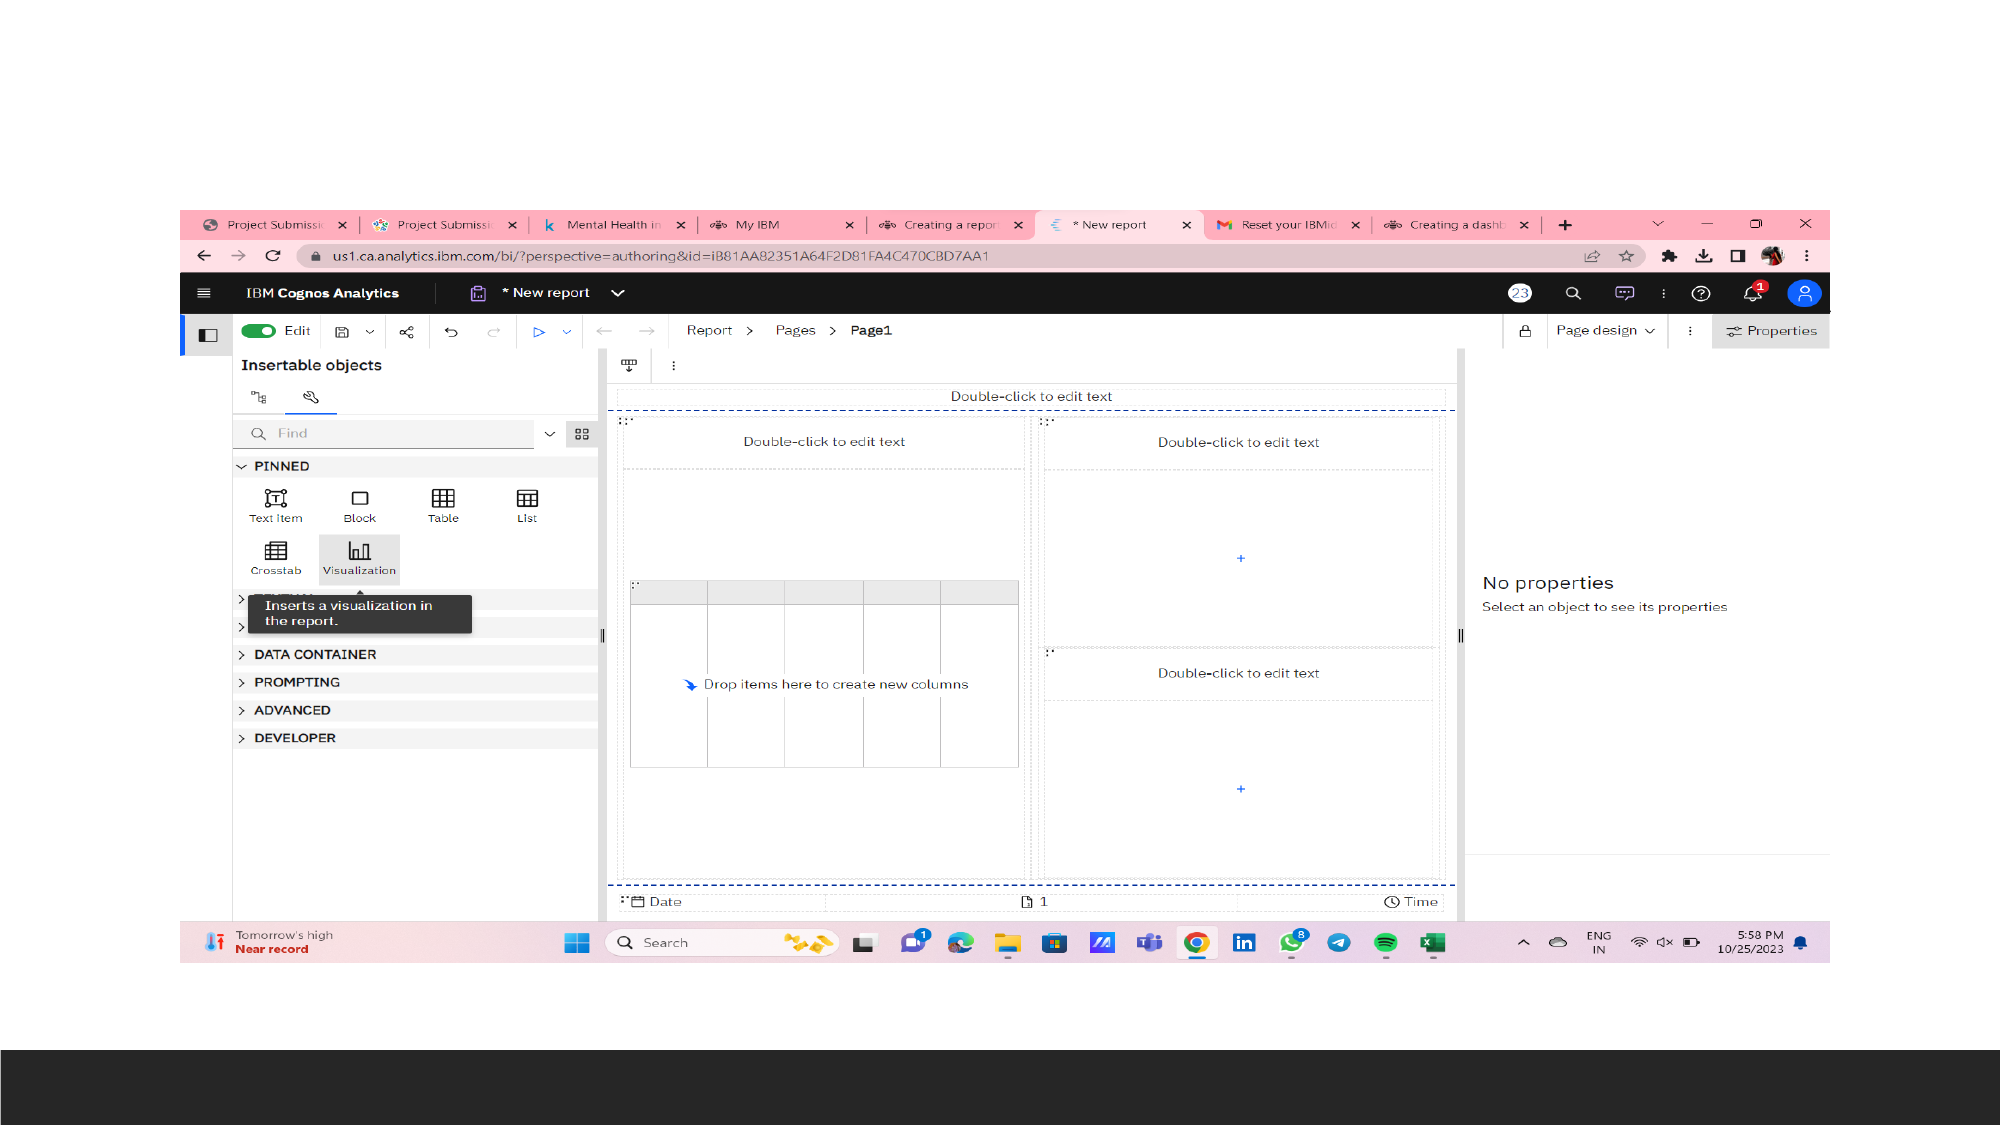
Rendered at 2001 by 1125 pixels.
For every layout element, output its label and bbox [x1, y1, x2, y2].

picture [179, 210, 1831, 963]
